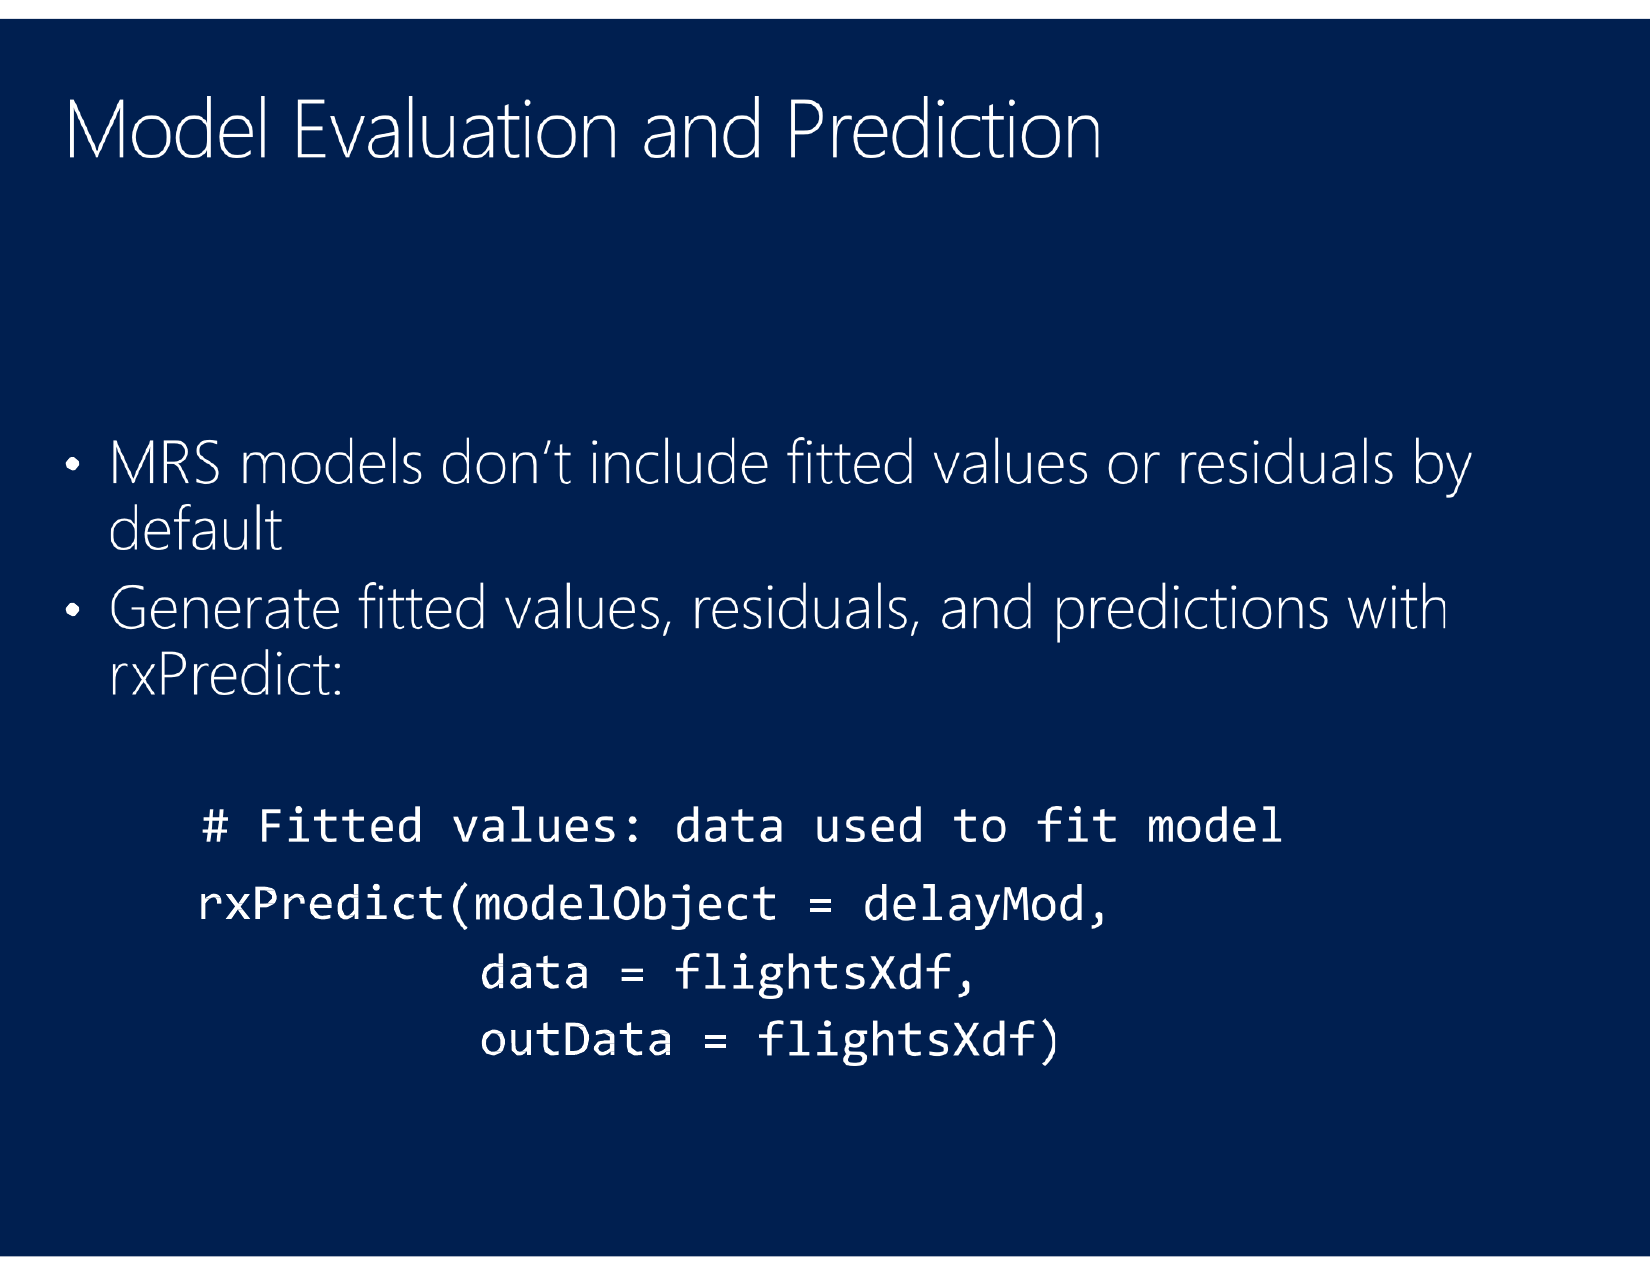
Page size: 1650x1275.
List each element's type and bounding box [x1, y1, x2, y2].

text_box [372, 883, 380, 891]
text_box [225, 894, 251, 919]
text_box [202, 806, 1282, 842]
text_box [536, 955, 559, 989]
text_box [510, 962, 531, 989]
text_box [566, 962, 587, 989]
text_box [649, 1029, 670, 1056]
text_box [111, 582, 1446, 695]
text_box [110, 437, 1472, 550]
text_box [70, 96, 1099, 158]
text_box [284, 893, 305, 919]
text_box [453, 882, 775, 930]
text_box [621, 968, 643, 973]
text_box [337, 884, 359, 920]
text_box [593, 1029, 615, 1056]
text_box [201, 893, 222, 919]
text_box [865, 884, 1103, 930]
text_box [482, 953, 504, 989]
text_box [366, 894, 387, 919]
text_box [481, 1029, 505, 1056]
text_box [511, 1030, 531, 1056]
text_box [394, 893, 414, 920]
text_box [759, 1018, 1056, 1066]
text_box [675, 953, 970, 999]
text_box [419, 886, 442, 920]
text_box [536, 1022, 559, 1056]
text_box [65, 457, 80, 471]
text_box [621, 977, 643, 981]
text_box [619, 1022, 643, 1056]
text_box [255, 886, 277, 919]
text_box [565, 1022, 590, 1055]
text_box [65, 602, 80, 617]
text_box [309, 893, 332, 920]
